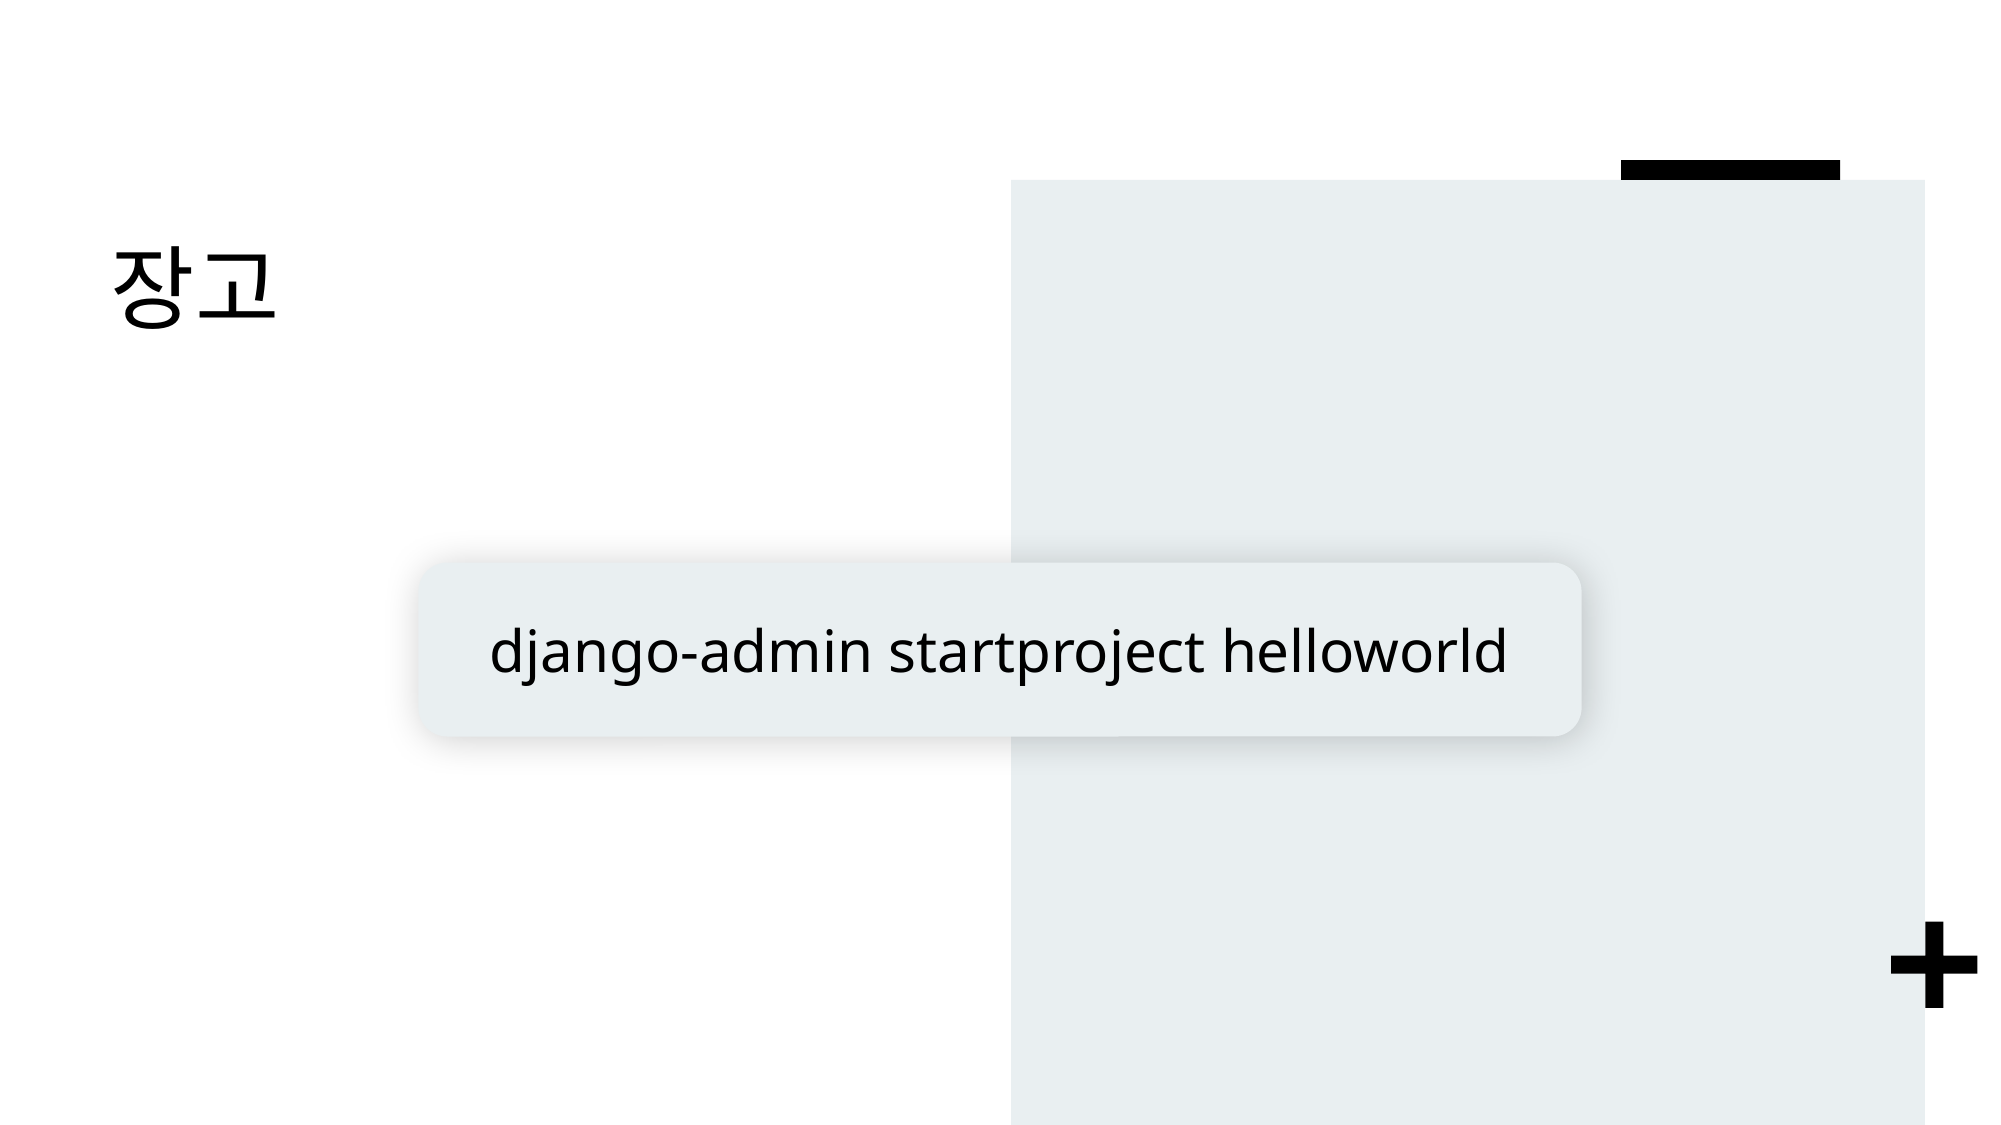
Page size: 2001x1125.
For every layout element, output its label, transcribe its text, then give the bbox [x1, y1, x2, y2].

text_box django-admin startproject helloworld [417, 561, 1583, 738]
title 장고 [92, 197, 1449, 435]
